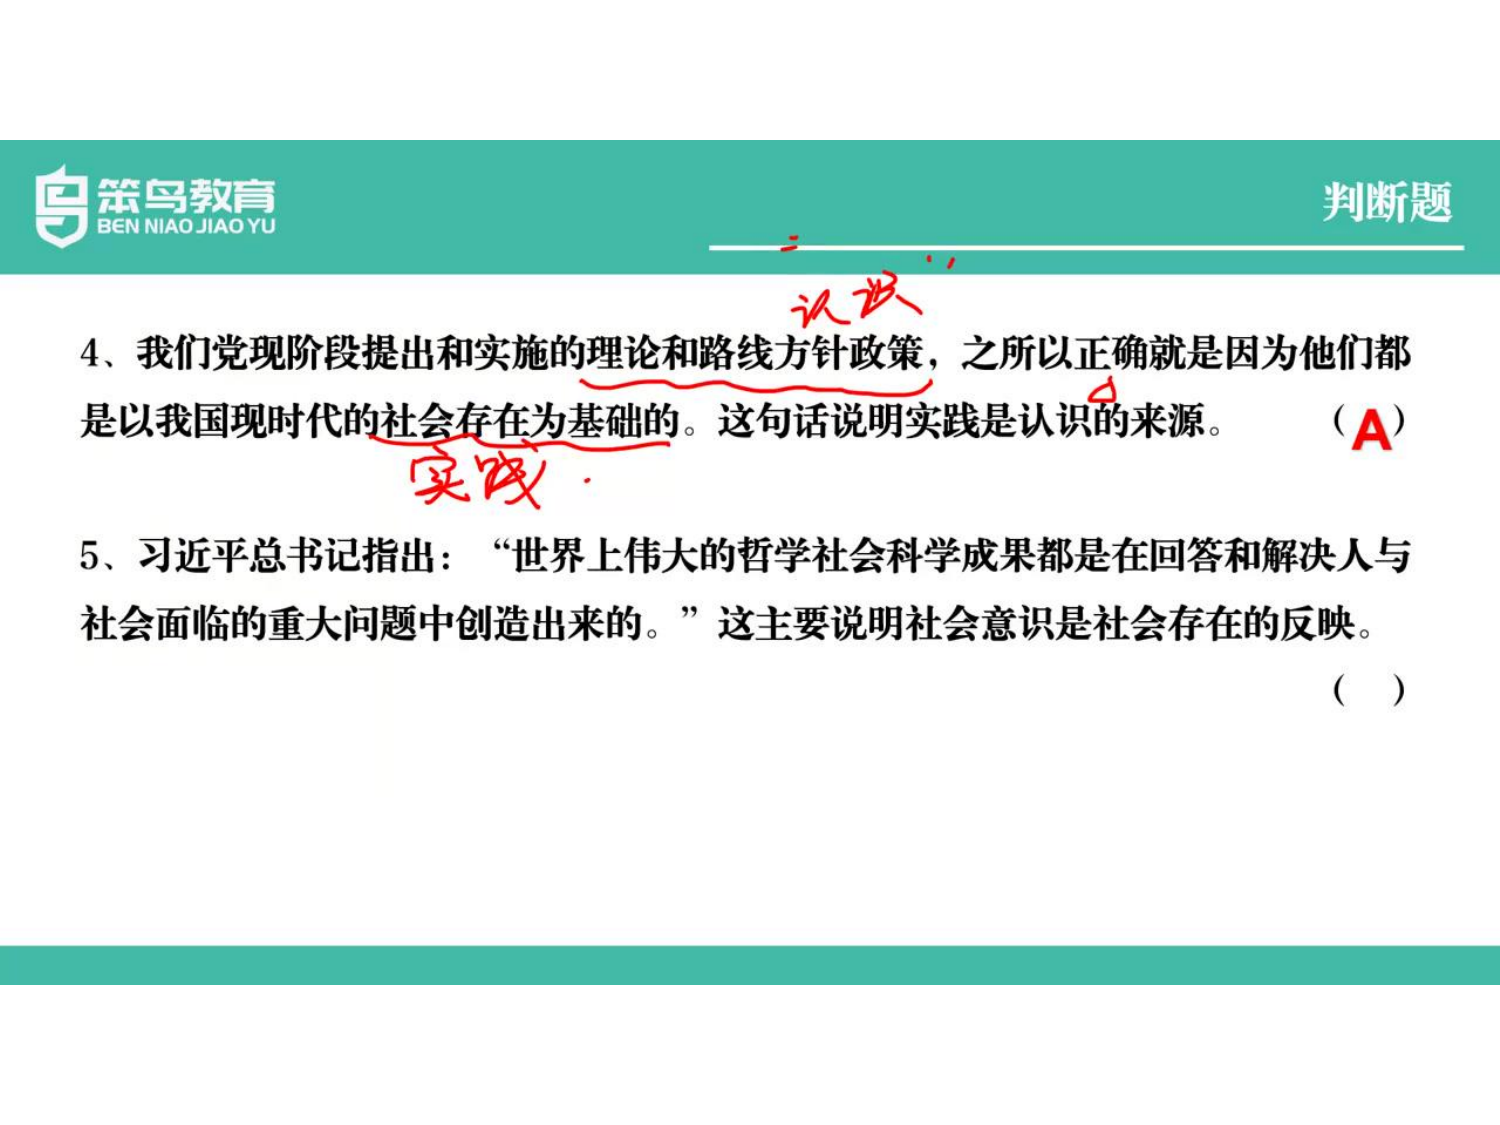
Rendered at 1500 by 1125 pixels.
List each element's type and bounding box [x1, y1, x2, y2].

picture [0, 140, 1500, 985]
